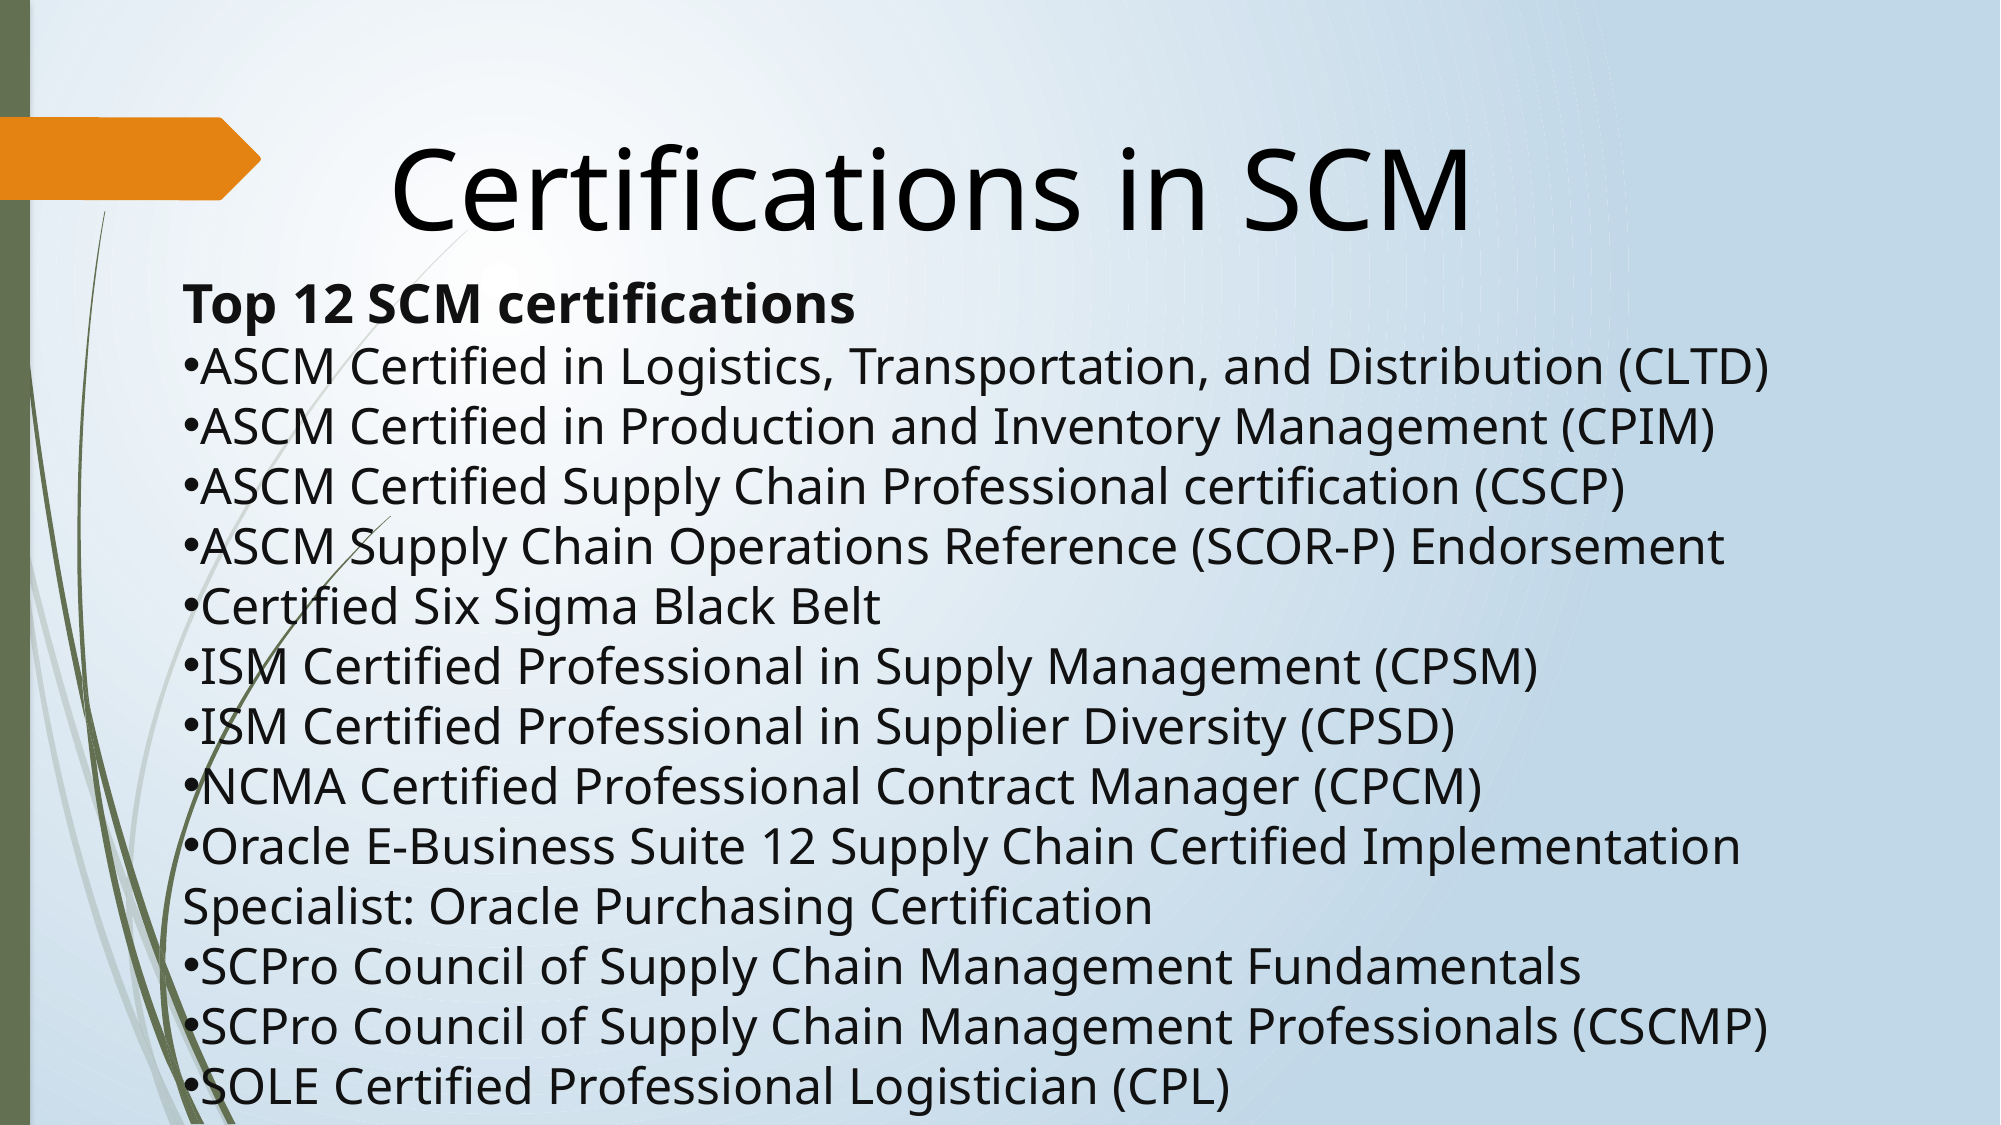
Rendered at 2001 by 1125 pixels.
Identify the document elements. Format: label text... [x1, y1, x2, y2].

text_box Certifications in SCM [373, 110, 1522, 261]
text_box Top 12 SCM certifications ASCM Certified in Logistics, Transportation, and Distribution (CLTD) ASCM Certified in Production and Inventory Management (CPIM) ASCM Certified Supply Chain Professional certification (CSCP) ASCM Supply Chain Operations Reference (SCOR-P) Endorsement Certified Six Sigma Black Belt ISM Certified Professional in Supply Management (CPSM) ISM Certified Professional in Supplier Diversity (CPSD) NCMA Certified Professional Contract Manager (CPCM) Oracle E-Business Suite 12 Supply Chain Certified Implementation Specialist: Oracle Purchasing Certification SCPro Council of Supply Chain Management Fundamentals SCPro Council of Supply Chain Management Professionals (CSCMP) SOLE Certified Professional Logistician (CPL) [168, 262, 1889, 1122]
